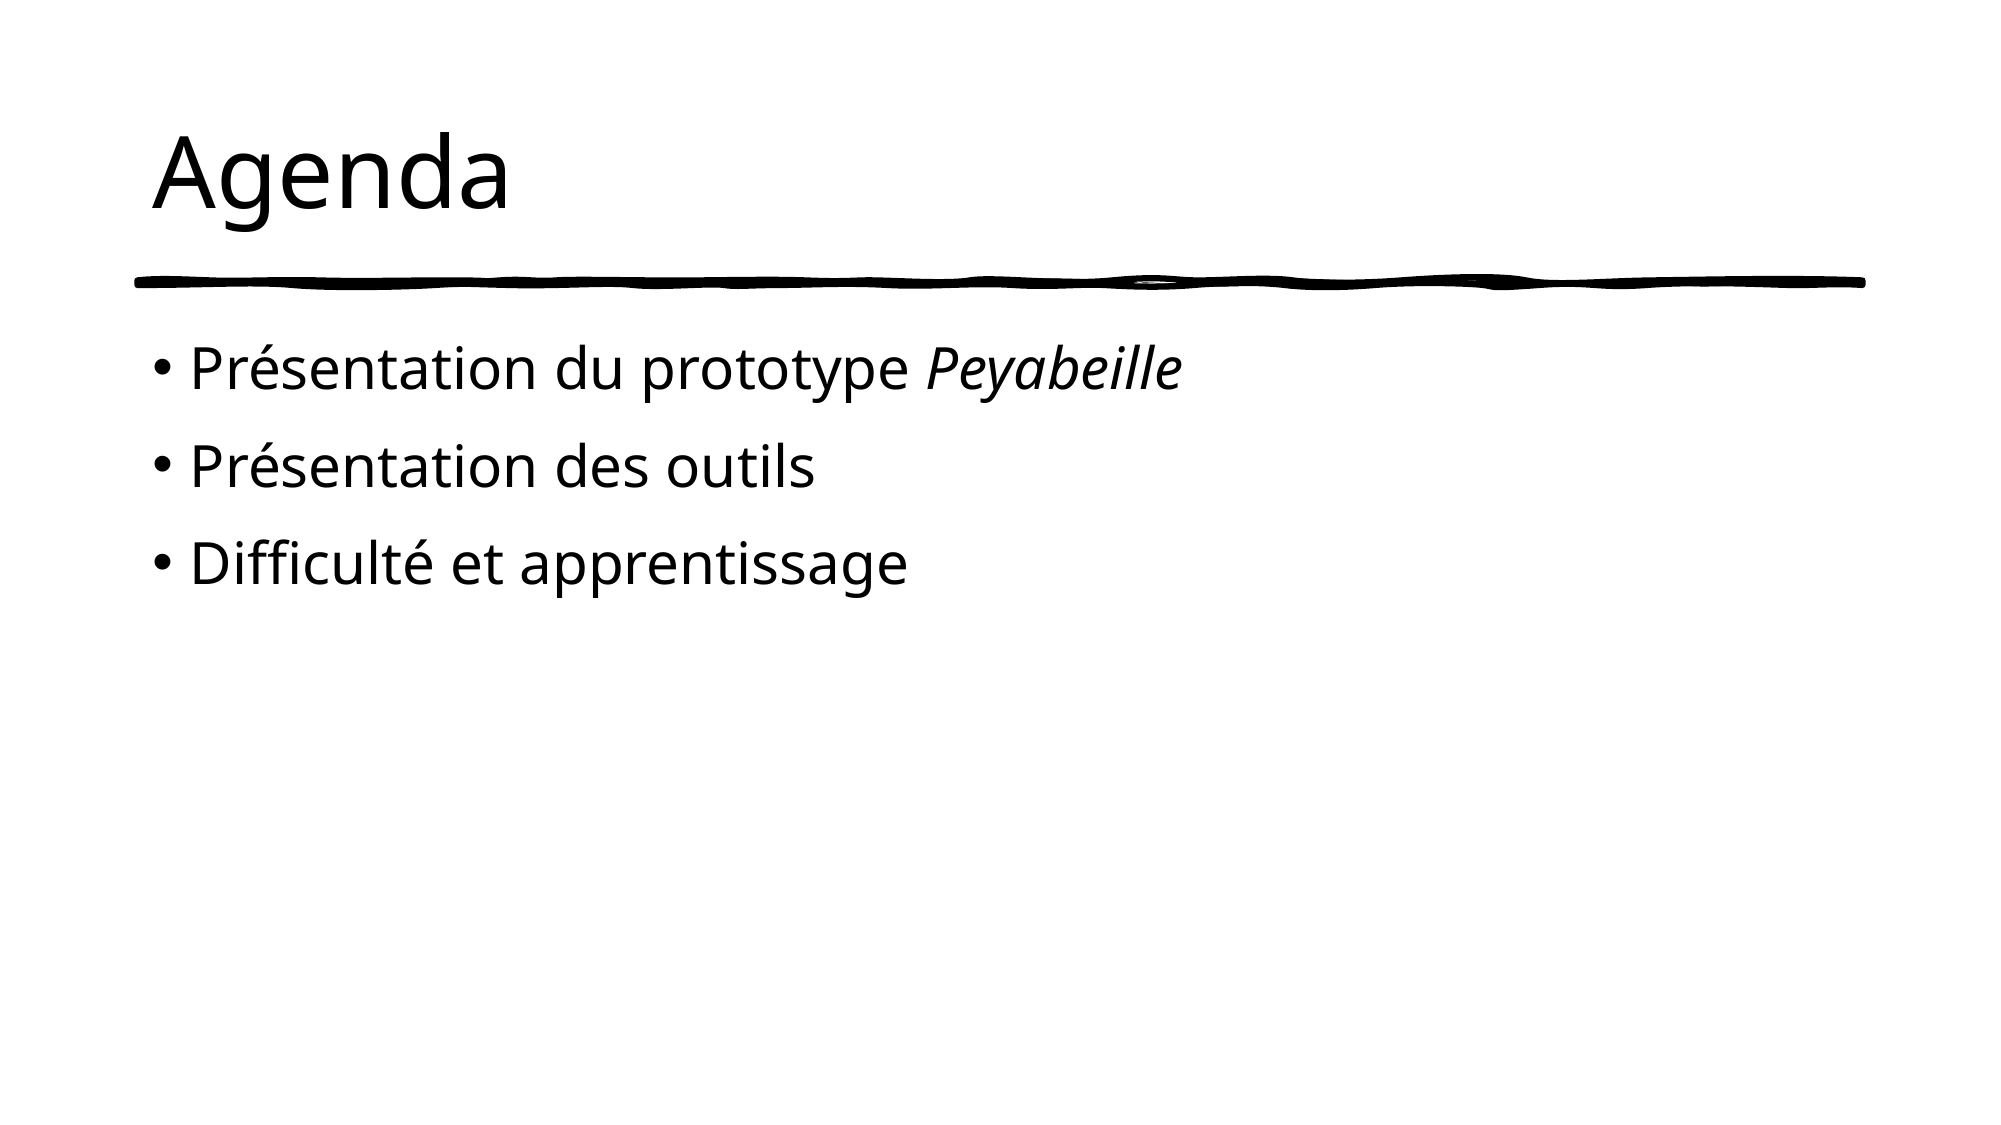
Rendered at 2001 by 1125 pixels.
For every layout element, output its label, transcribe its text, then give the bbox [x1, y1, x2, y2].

list Présentation du prototype Peyabeille Présentation des outils Difficulté et apprentissage [137, 316, 1863, 1014]
title Agenda [137, 59, 1863, 278]
